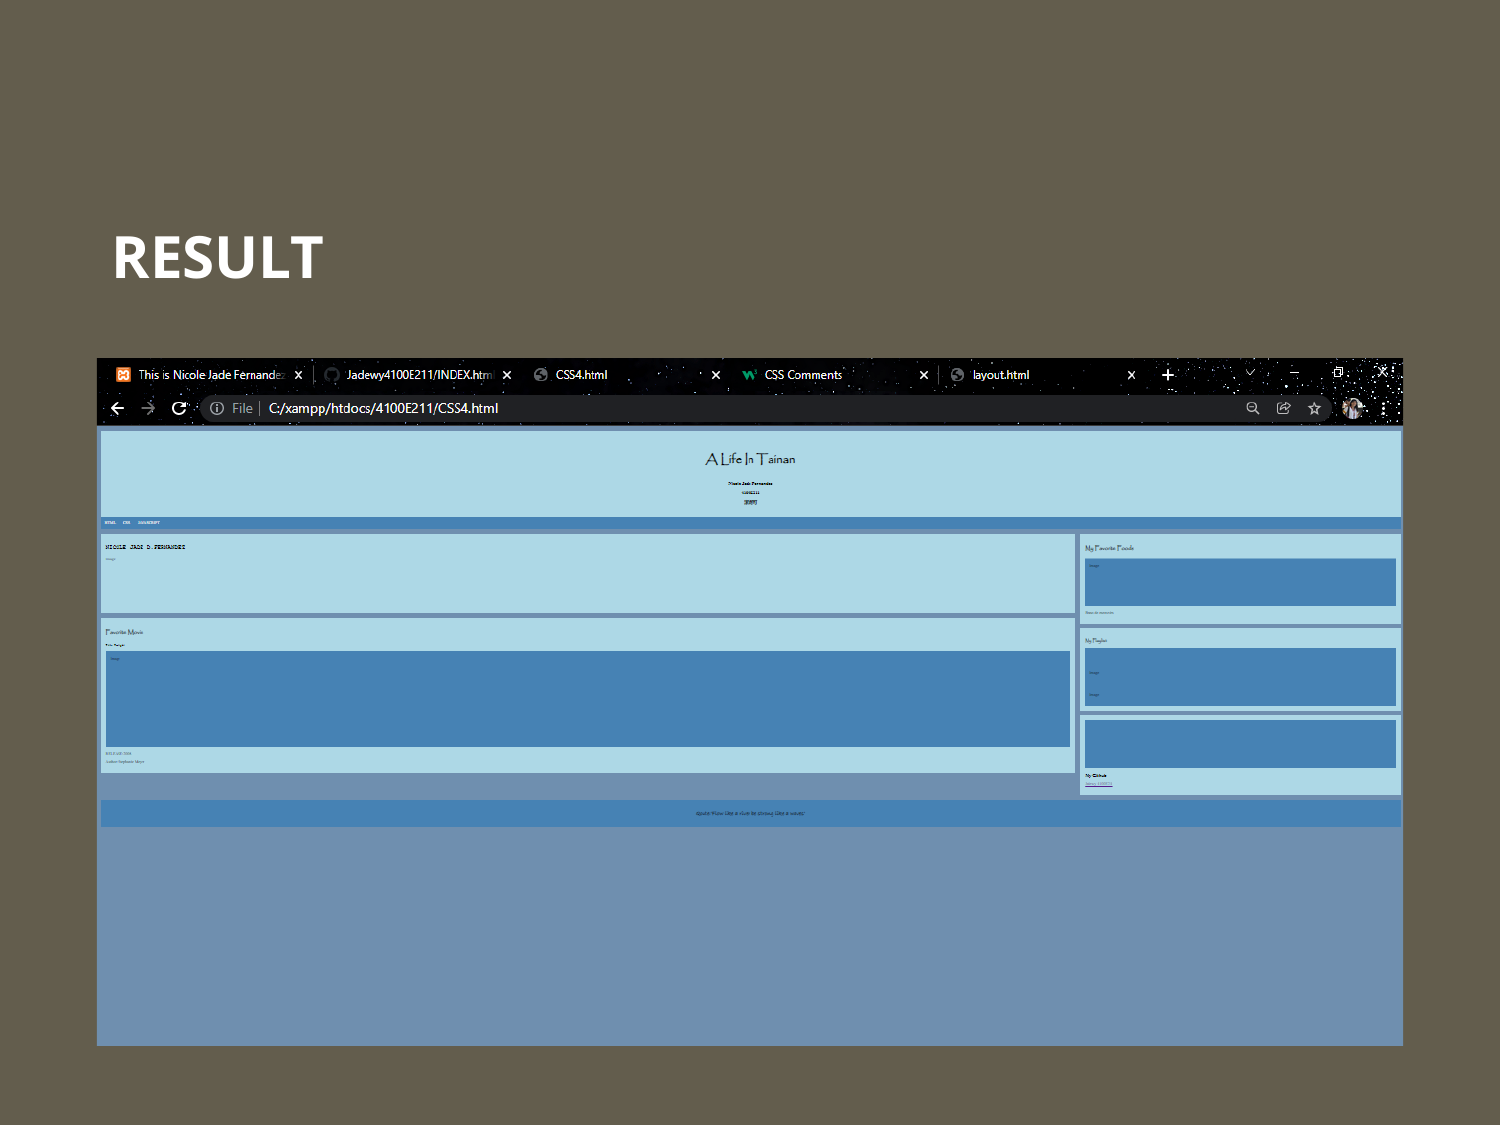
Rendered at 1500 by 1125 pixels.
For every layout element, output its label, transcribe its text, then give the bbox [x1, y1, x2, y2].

picture [96, 358, 1404, 1046]
text_box RESULT [96, 212, 402, 298]
